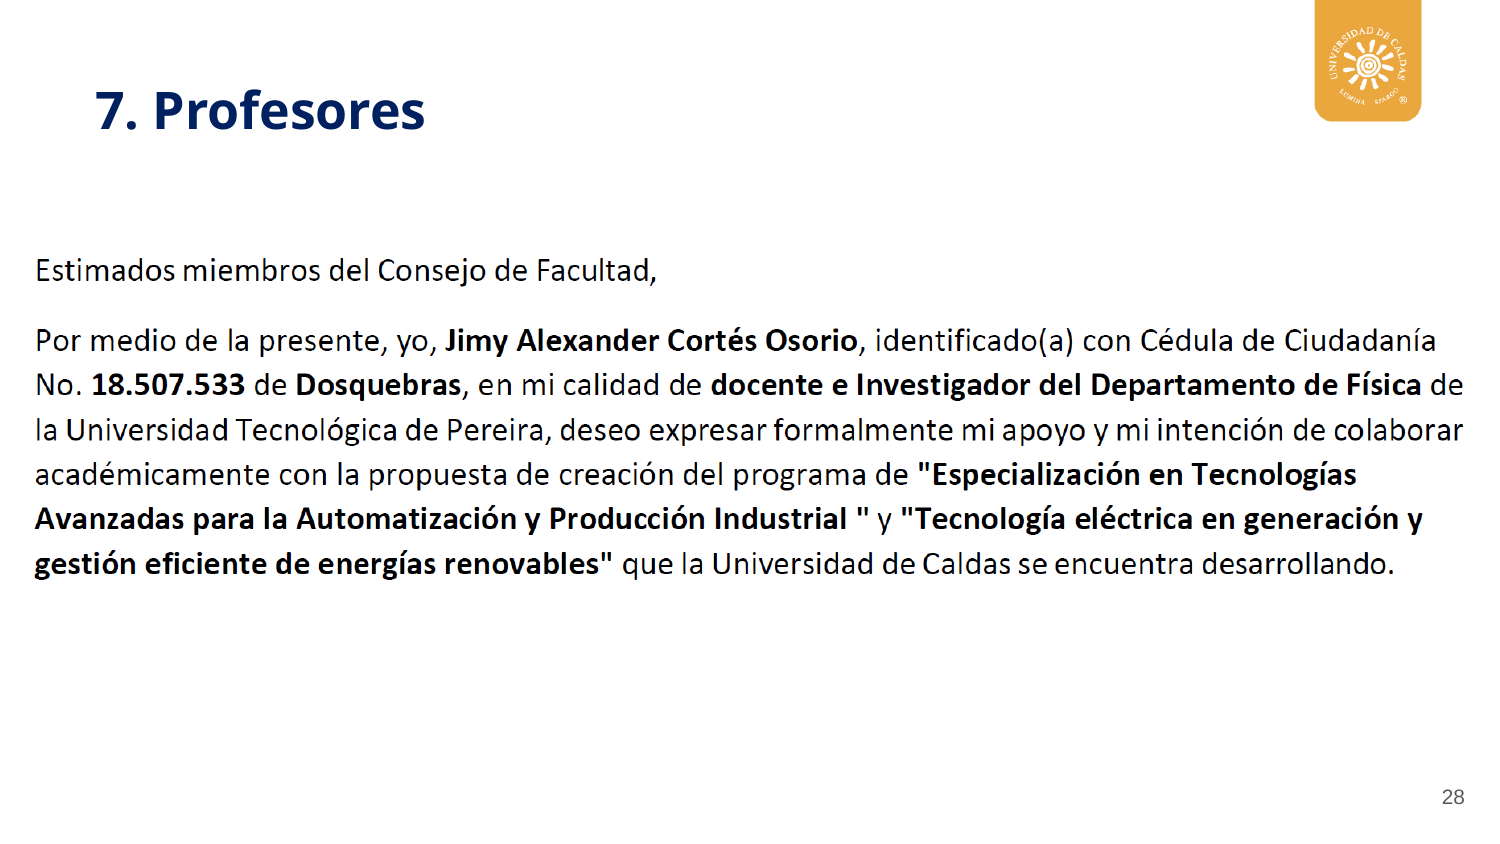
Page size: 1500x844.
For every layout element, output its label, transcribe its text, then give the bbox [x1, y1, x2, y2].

slide_number ‹#› [1389, 764, 1480, 830]
text_box 7. Profesores [79, 63, 1478, 157]
picture [0, 0, 1500, 844]
